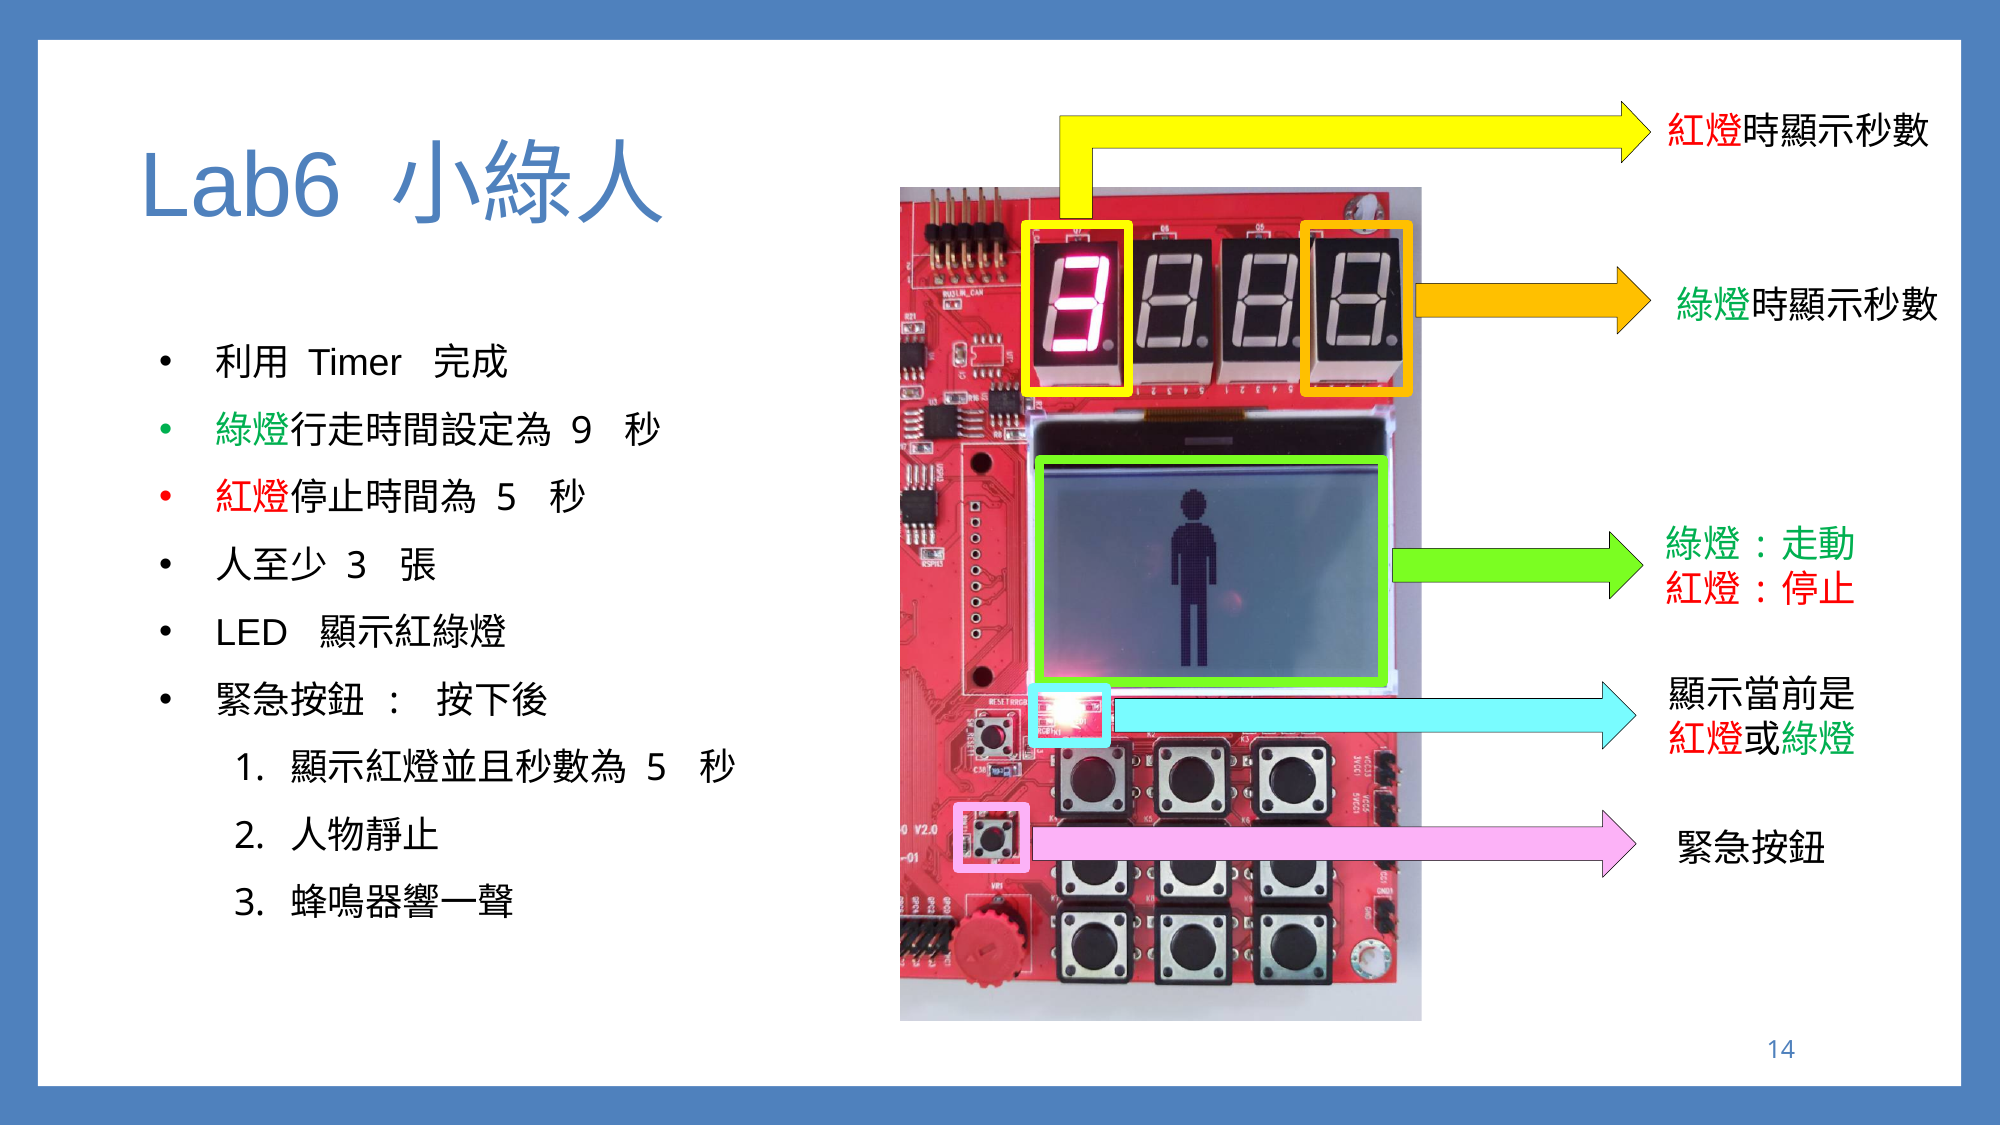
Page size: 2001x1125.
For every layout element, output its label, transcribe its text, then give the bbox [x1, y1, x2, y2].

text_box [1426, 808, 1638, 879]
slide_number 13 [1530, 1020, 1811, 1081]
text_box 利用 Timer 完成 綠燈行走時間設定為 9 秒 紅燈停止時間為 5 秒 人至少 3 張 LED 顯示紅綠燈 緊急按鈕 : 按下後 顯示紅燈並且秒數為 5 秒 人物靜止 蜂鳴器響一聲 [144, 308, 849, 976]
text_box 顯示當前是 紅燈或綠燈 [1653, 662, 1889, 768]
text_box [1426, 680, 1638, 751]
text_box [1426, 530, 1645, 601]
text_box 綠燈時顯示秒數 [1661, 273, 2000, 334]
picture [899, 186, 1422, 1022]
text_box 紅燈時顯示秒數 [1653, 99, 1968, 159]
text_box [1058, 99, 1652, 184]
text_box [1426, 265, 1652, 336]
text_box 緊急按鈕 [1661, 816, 1897, 877]
title Lab6 小綠人 [124, 75, 1745, 299]
text_box 綠燈:走動 紅燈:停止 [1650, 512, 2000, 617]
